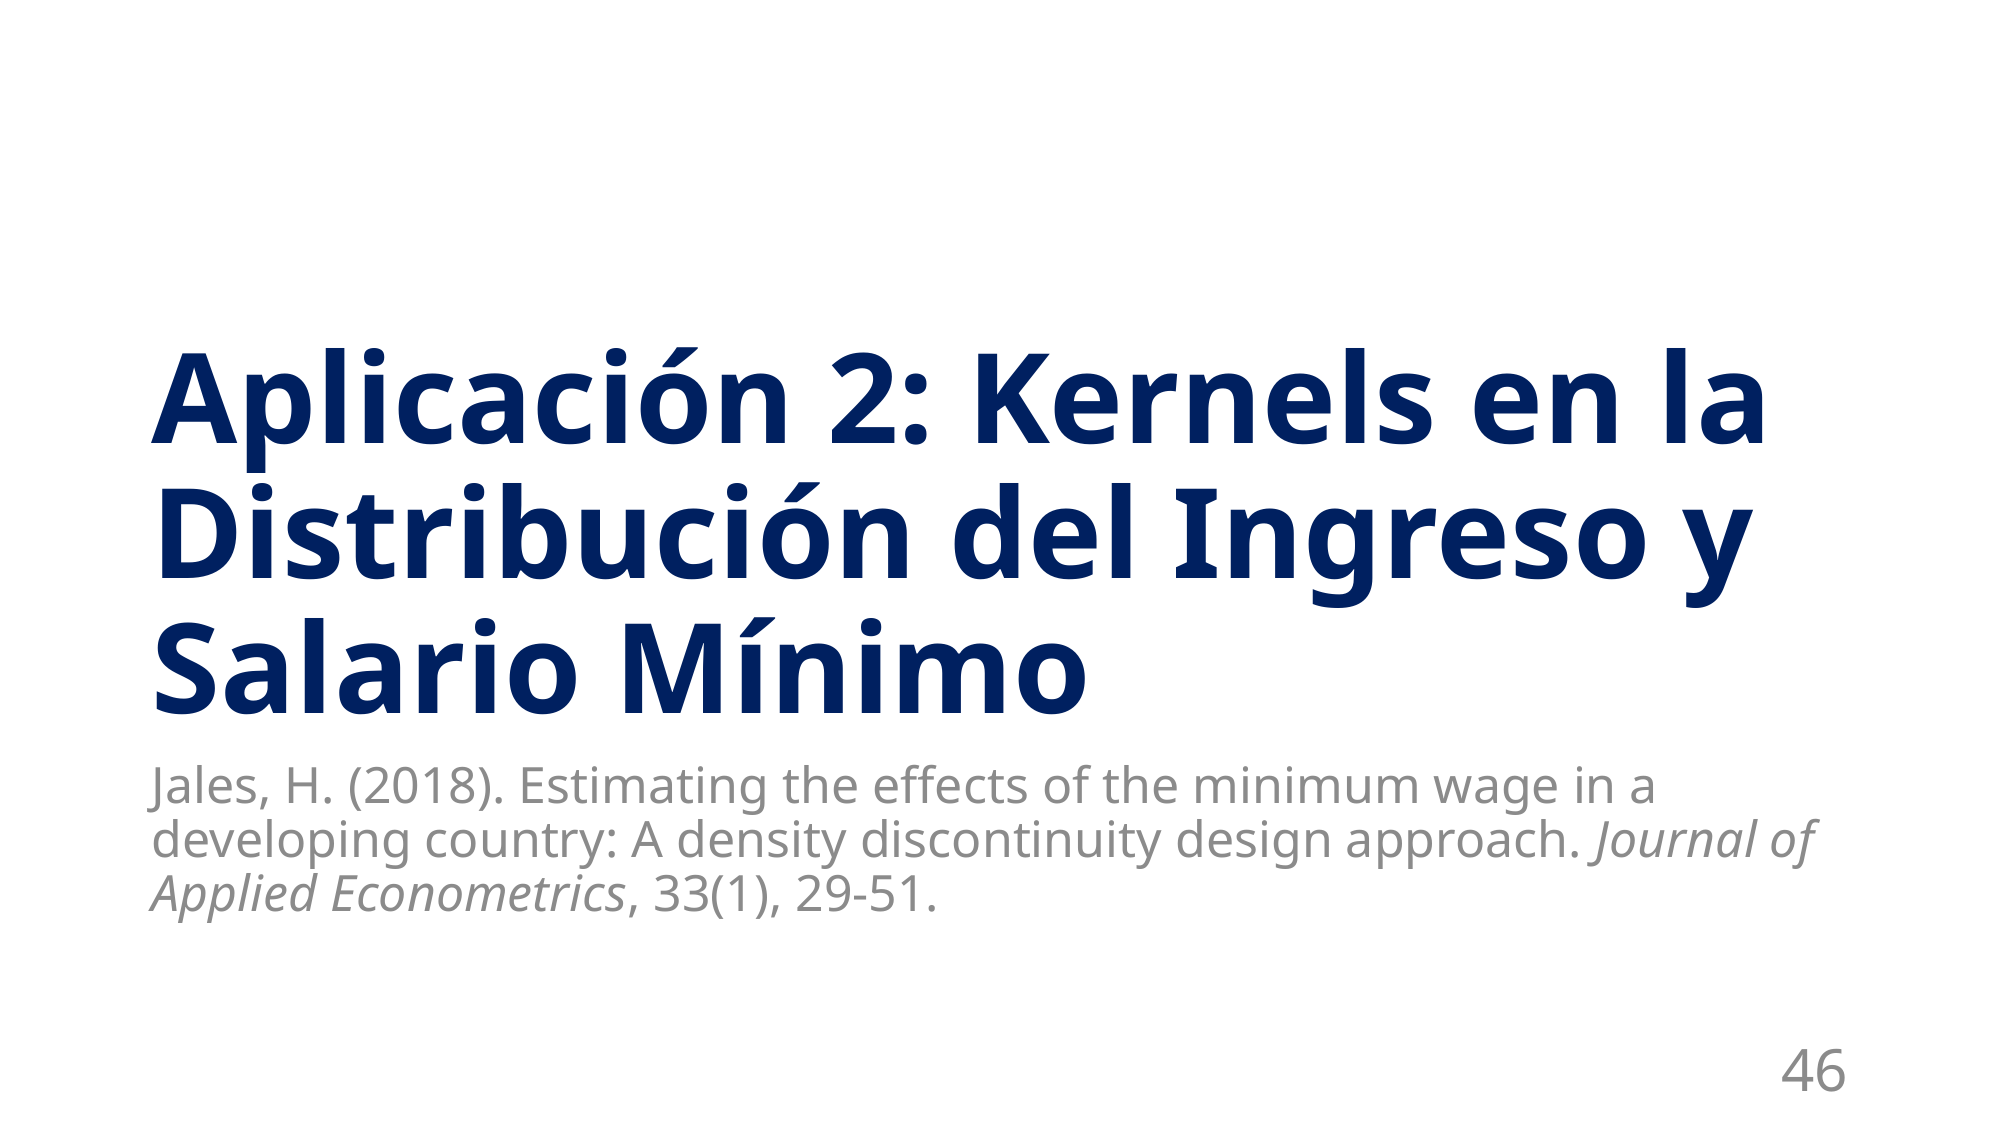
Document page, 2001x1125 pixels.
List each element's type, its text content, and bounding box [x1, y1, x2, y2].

list Jales, H. (2018). Estimating the effects of the minimum wage in a developing country: A density discontinuity design approach. Journal of Applied Econometrics, 33(1), 29-51. [136, 752, 1862, 999]
title Aplicación 2: Kernels en la Distribución del Ingreso y Salario Mínimo [136, 280, 1862, 749]
slide_number 46 [1412, 1042, 1863, 1103]
